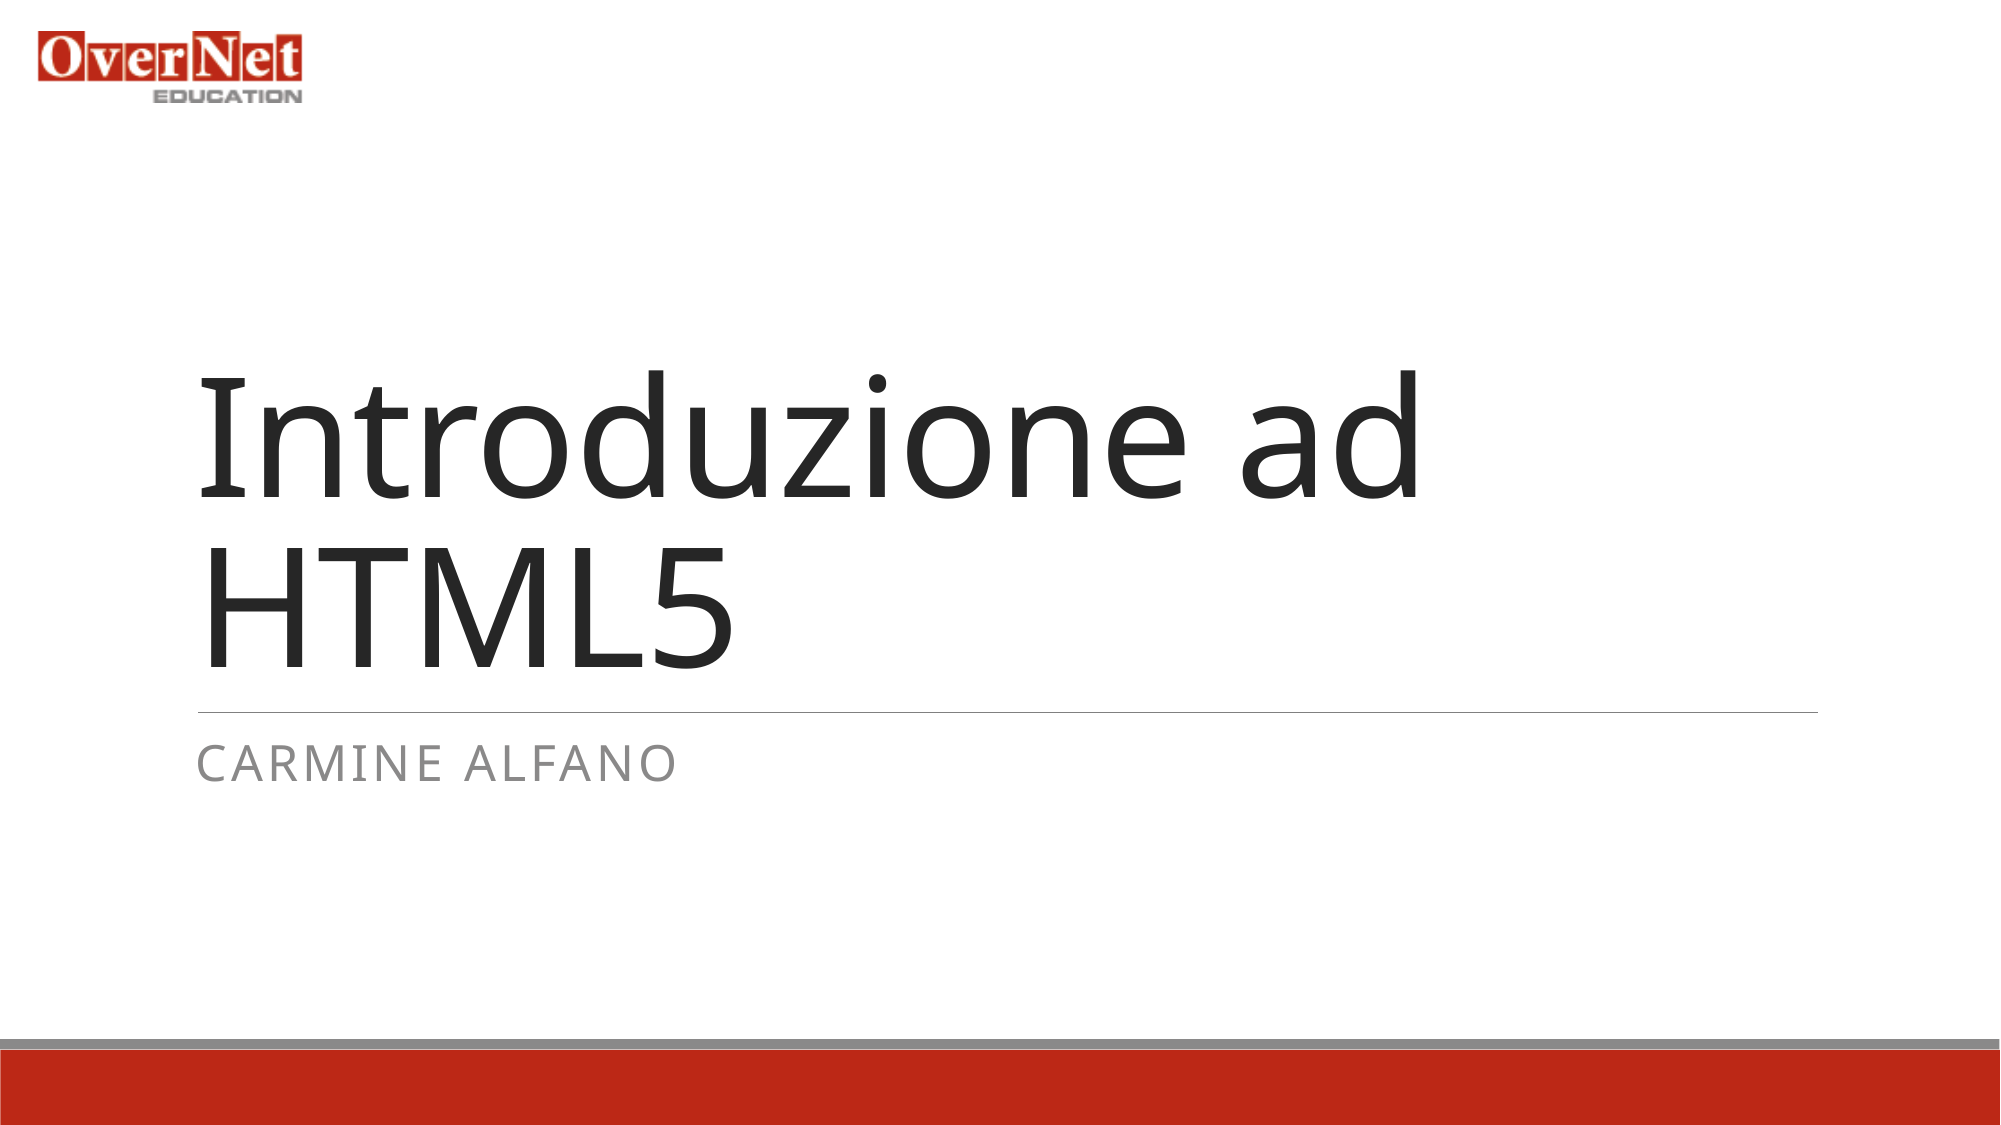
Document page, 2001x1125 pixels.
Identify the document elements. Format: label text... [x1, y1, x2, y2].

subtitle Carmine alfano [180, 730, 1831, 919]
title Introduzione ad HTML5 [180, 124, 1830, 710]
picture [35, 31, 304, 103]
